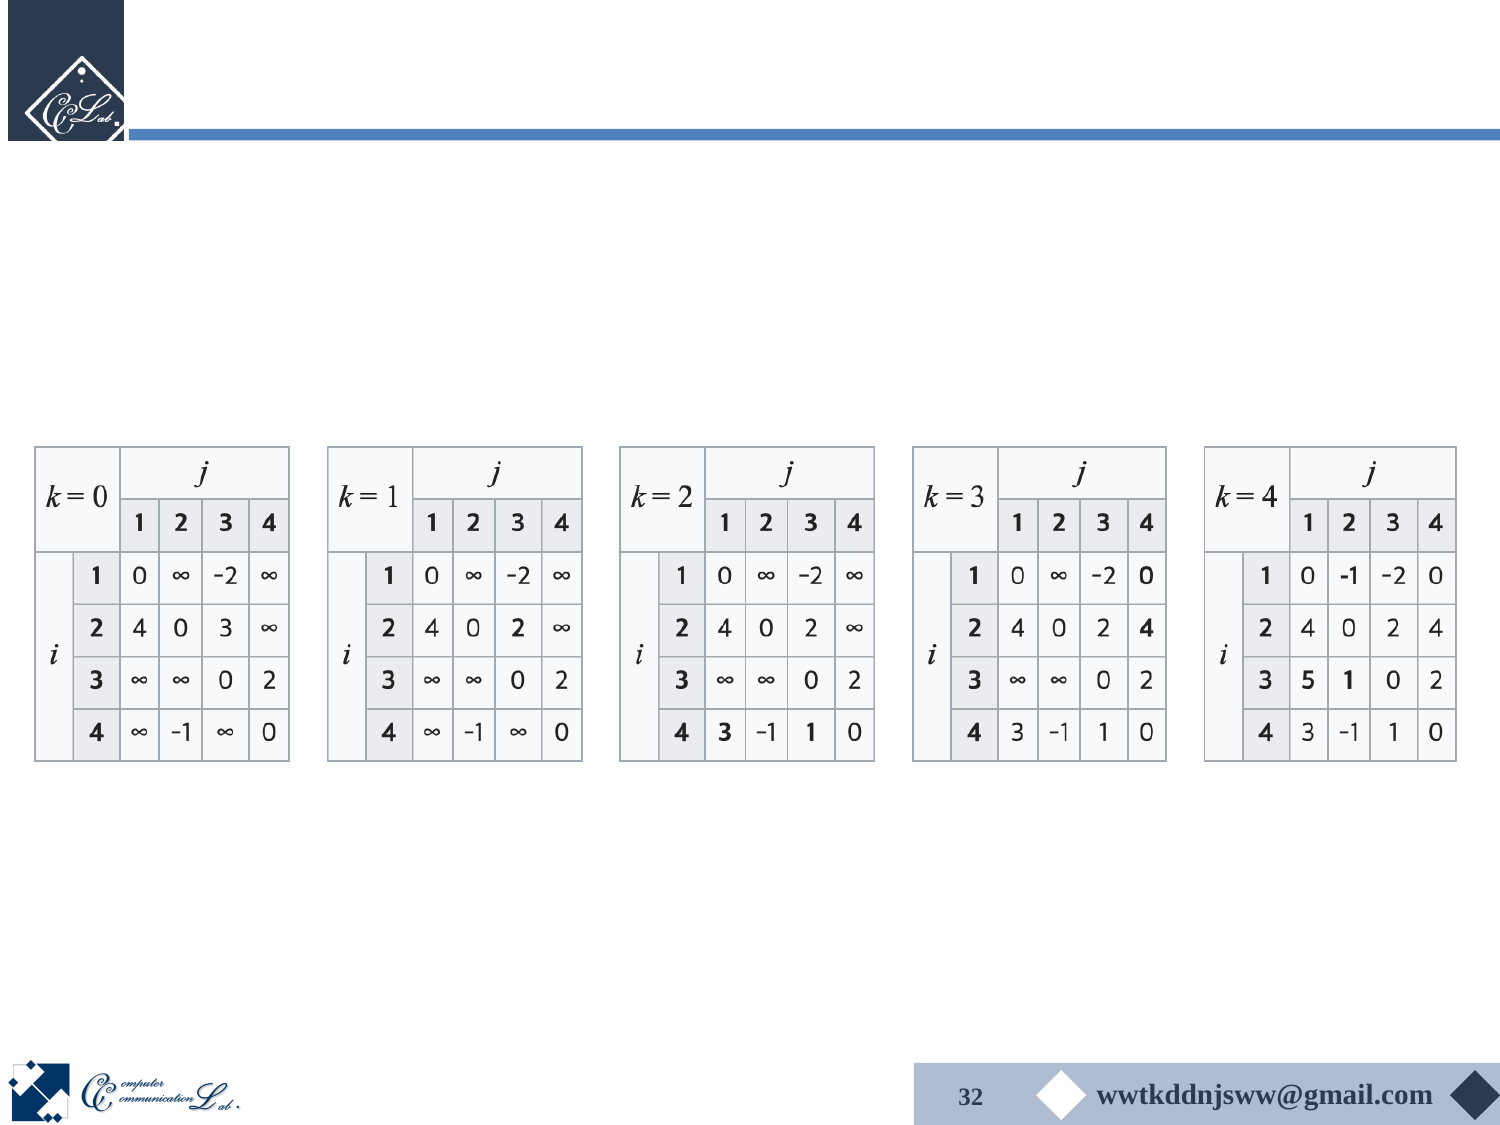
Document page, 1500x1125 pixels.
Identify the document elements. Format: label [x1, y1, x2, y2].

picture [7, 1058, 243, 1125]
picture [8, 0, 124, 141]
list [8, 420, 1493, 787]
